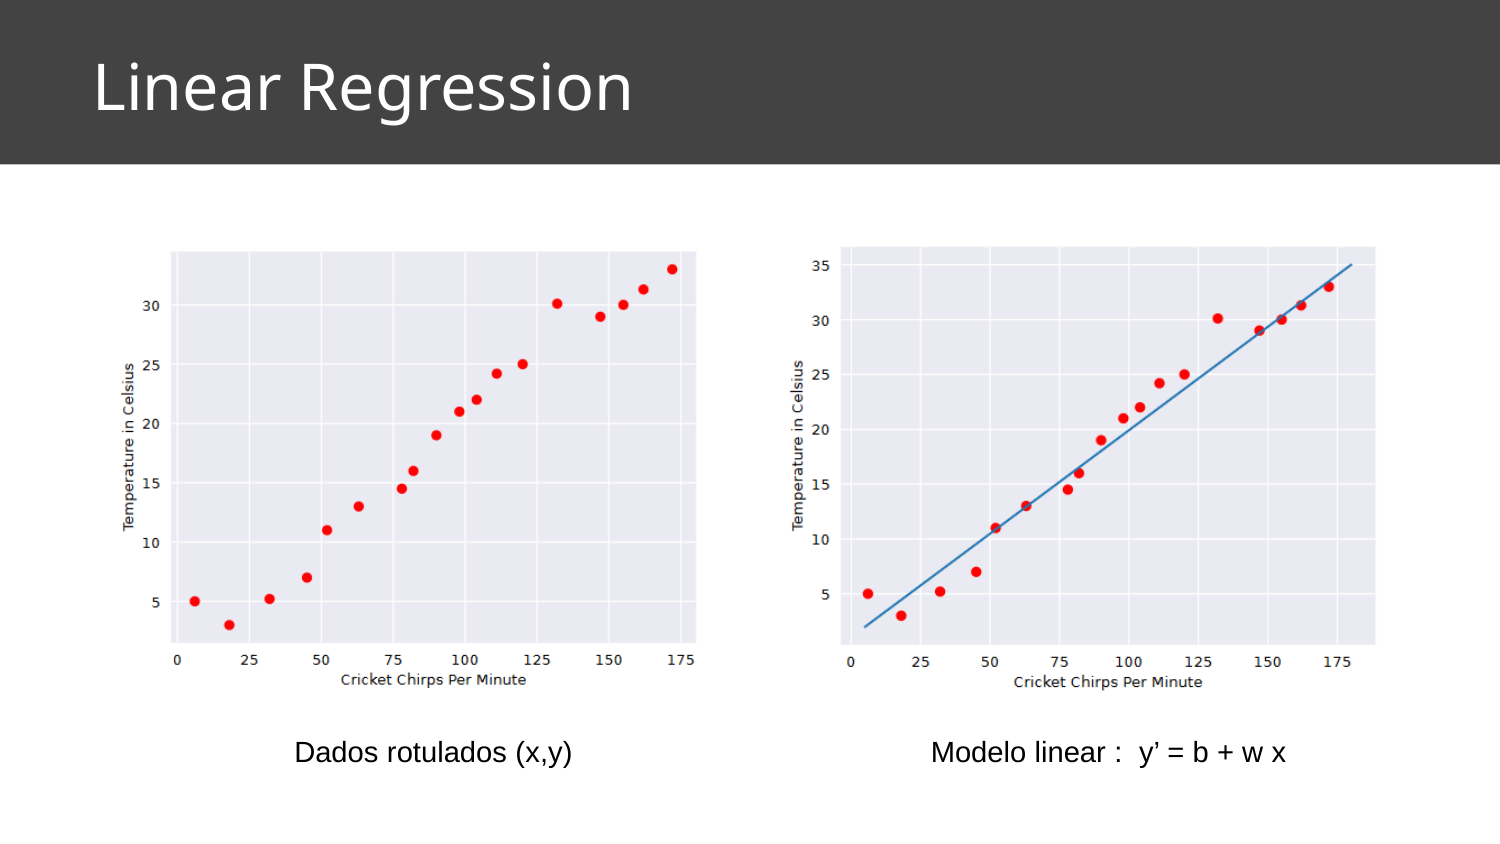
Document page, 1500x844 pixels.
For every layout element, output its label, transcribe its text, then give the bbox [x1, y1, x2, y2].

text_box Dados rotulados (x,y) [172, 718, 696, 778]
text_box Modelo linear : y’ = b + w x [847, 718, 1371, 778]
title Linear Regression [77, 21, 1427, 148]
picture [770, 225, 1402, 695]
picture [98, 226, 730, 688]
